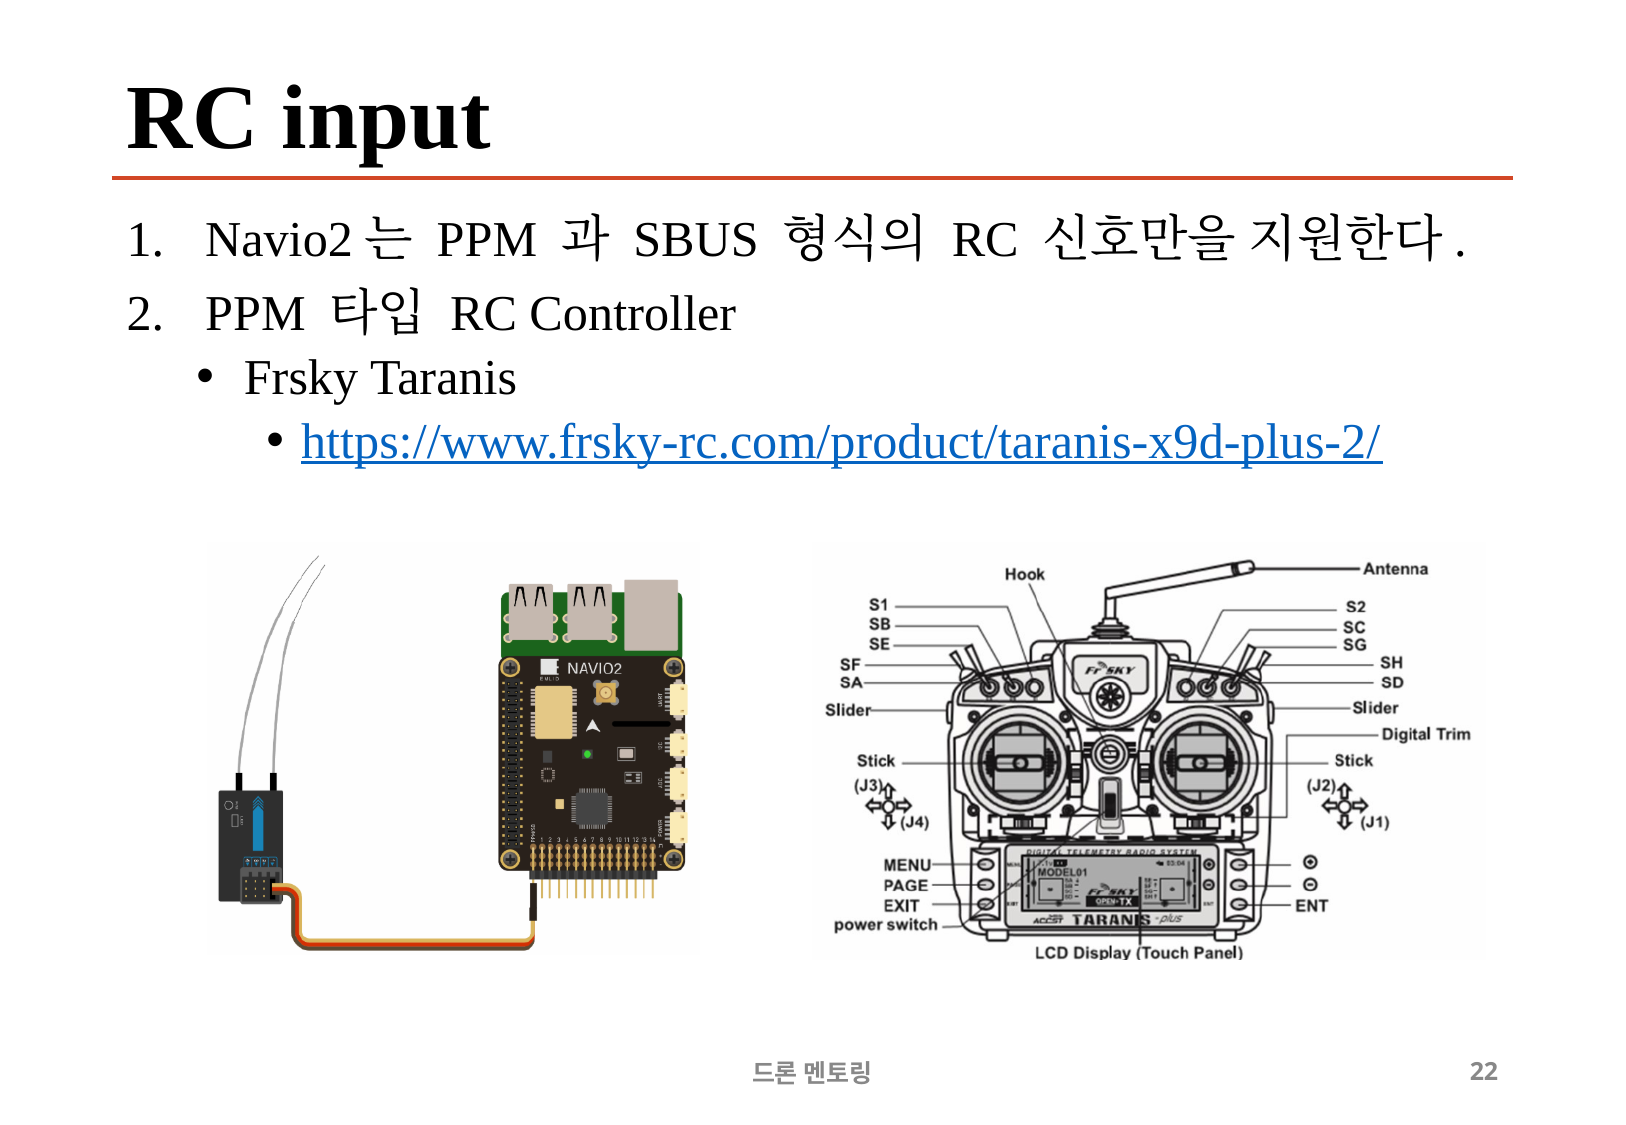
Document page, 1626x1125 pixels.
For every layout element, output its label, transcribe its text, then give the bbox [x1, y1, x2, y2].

title RC input [111, 59, 1514, 179]
picture [812, 541, 1486, 960]
list Navio2는 PPM 과 SBUS 형식의 RC 신호만을 지원한다. PPM 타입 RC Controller Frsky Taranis https://www.frsky-rc.com/product/taranis-x9d-plus-2/ [111, 205, 1514, 510]
footer 드론 멘토링 [538, 1042, 1087, 1103]
picture [206, 541, 700, 955]
slide_number ‹#› [1433, 1042, 1514, 1103]
